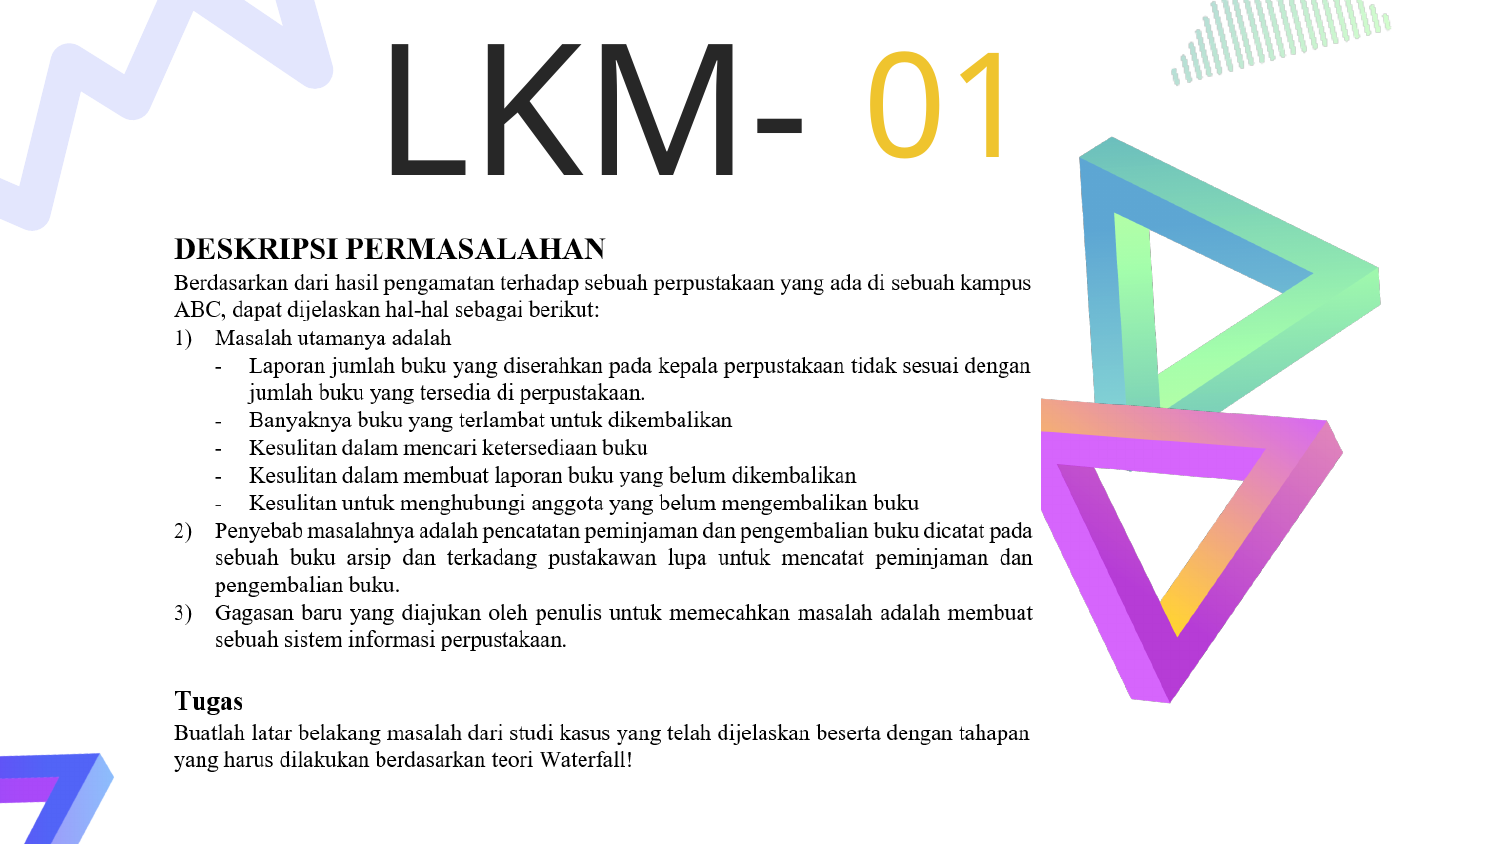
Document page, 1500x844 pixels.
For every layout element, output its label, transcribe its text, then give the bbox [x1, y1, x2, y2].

title 01 [848, 29, 1080, 202]
picture [0, 727, 123, 844]
picture [162, 112, 1416, 773]
title LKM- [359, 0, 1119, 116]
